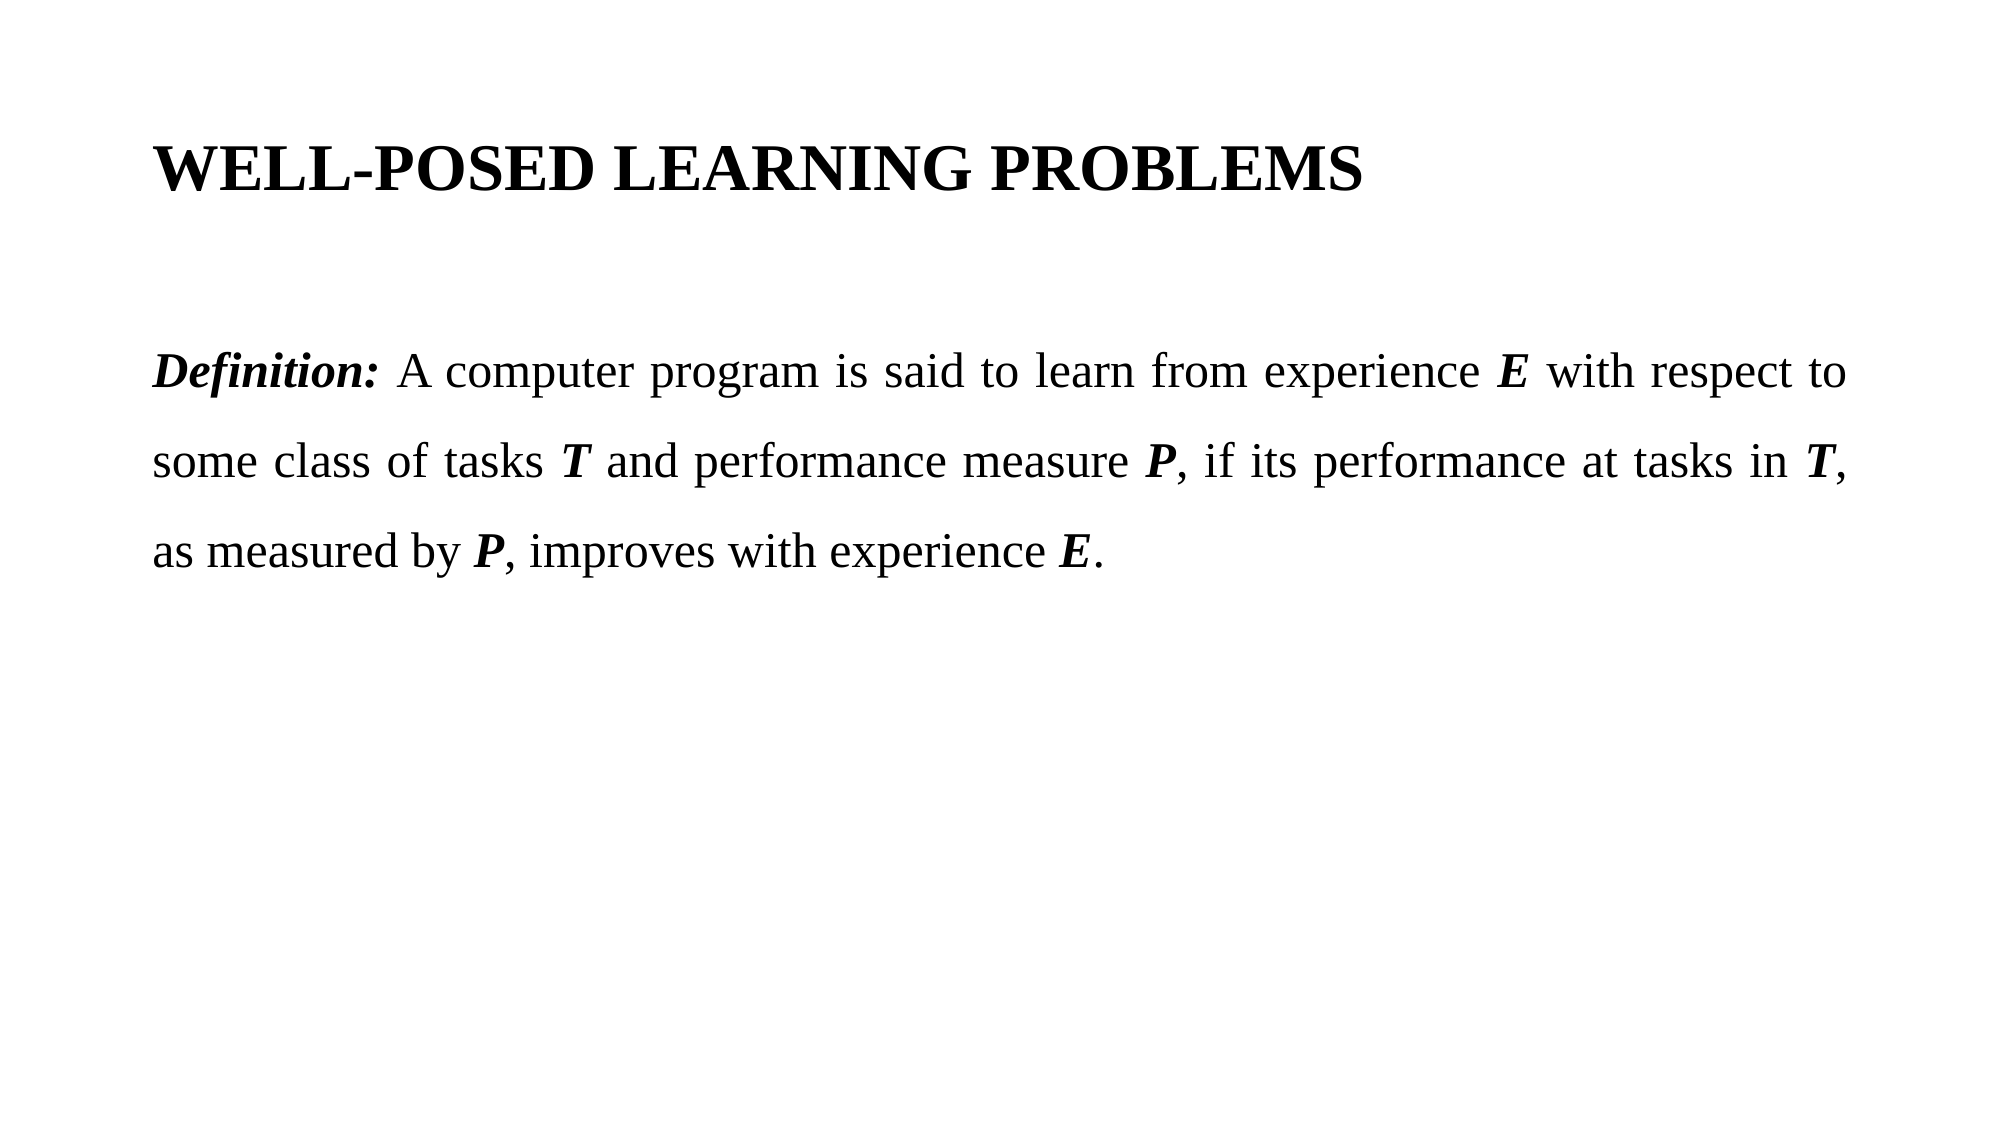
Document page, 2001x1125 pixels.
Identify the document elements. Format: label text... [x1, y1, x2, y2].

title WELL-POSED LEARNING PROBLEMS [137, 59, 1863, 278]
list Definition: A computer program is said to learn from experience E with respect to some class of tasks T and performance measure P, if its performance at tasks in T, as measured by P, improves with experience E. [137, 299, 1863, 1014]
